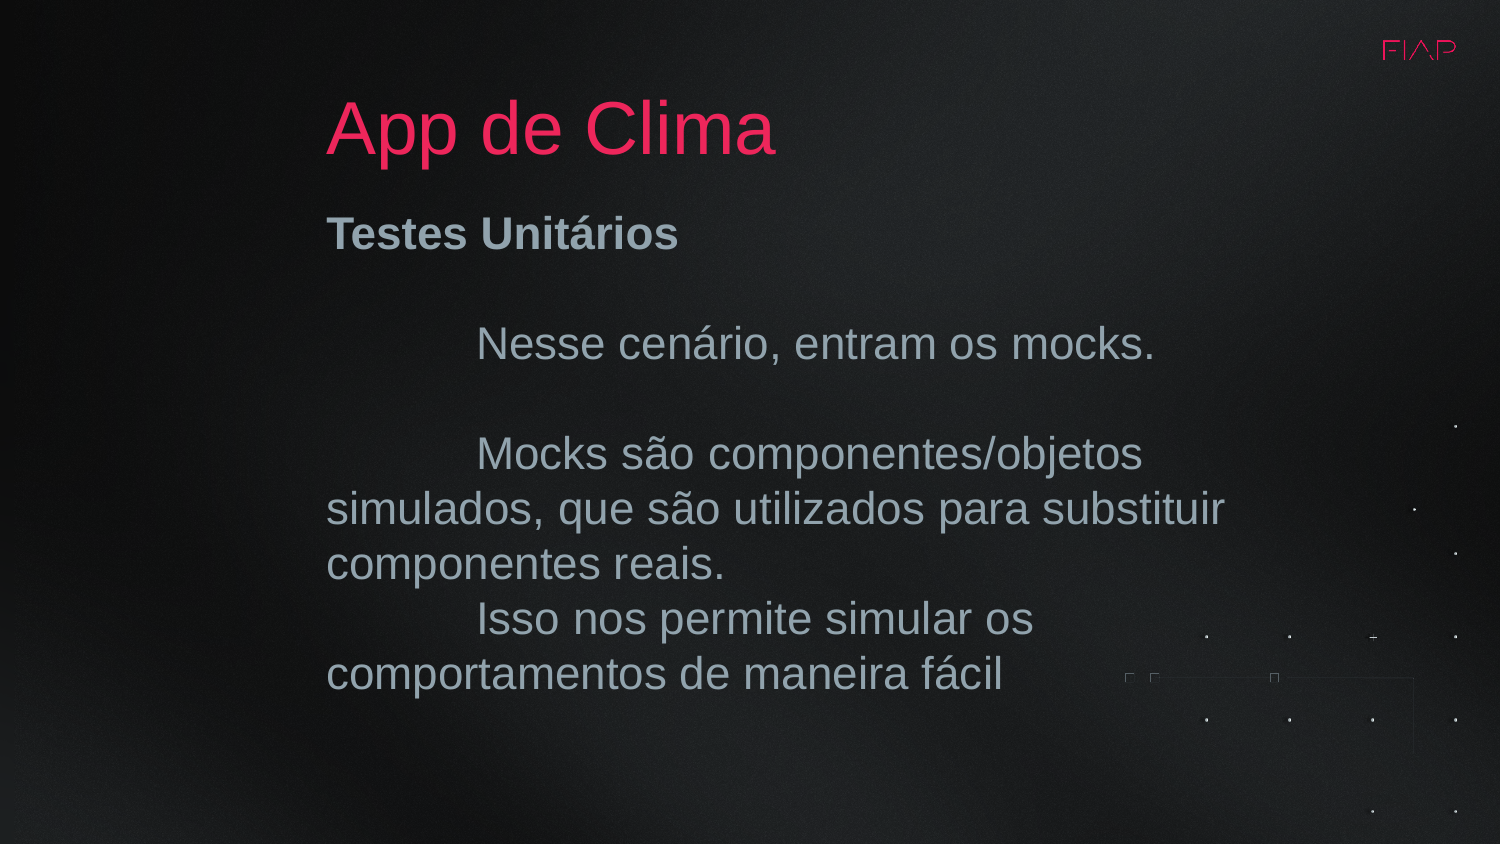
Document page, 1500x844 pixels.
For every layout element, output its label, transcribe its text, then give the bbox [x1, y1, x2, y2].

text_box Testes Unitários Nesse cenário, entram os mocks. Mocks são componentes/objetos simulados, que são utilizados para substituir componentes reais. Isso nos permite simular os comportamentos de maneira fácil [311, 196, 1292, 706]
text_box App de Clima [311, 72, 1126, 177]
picture [0, 0, 1500, 844]
